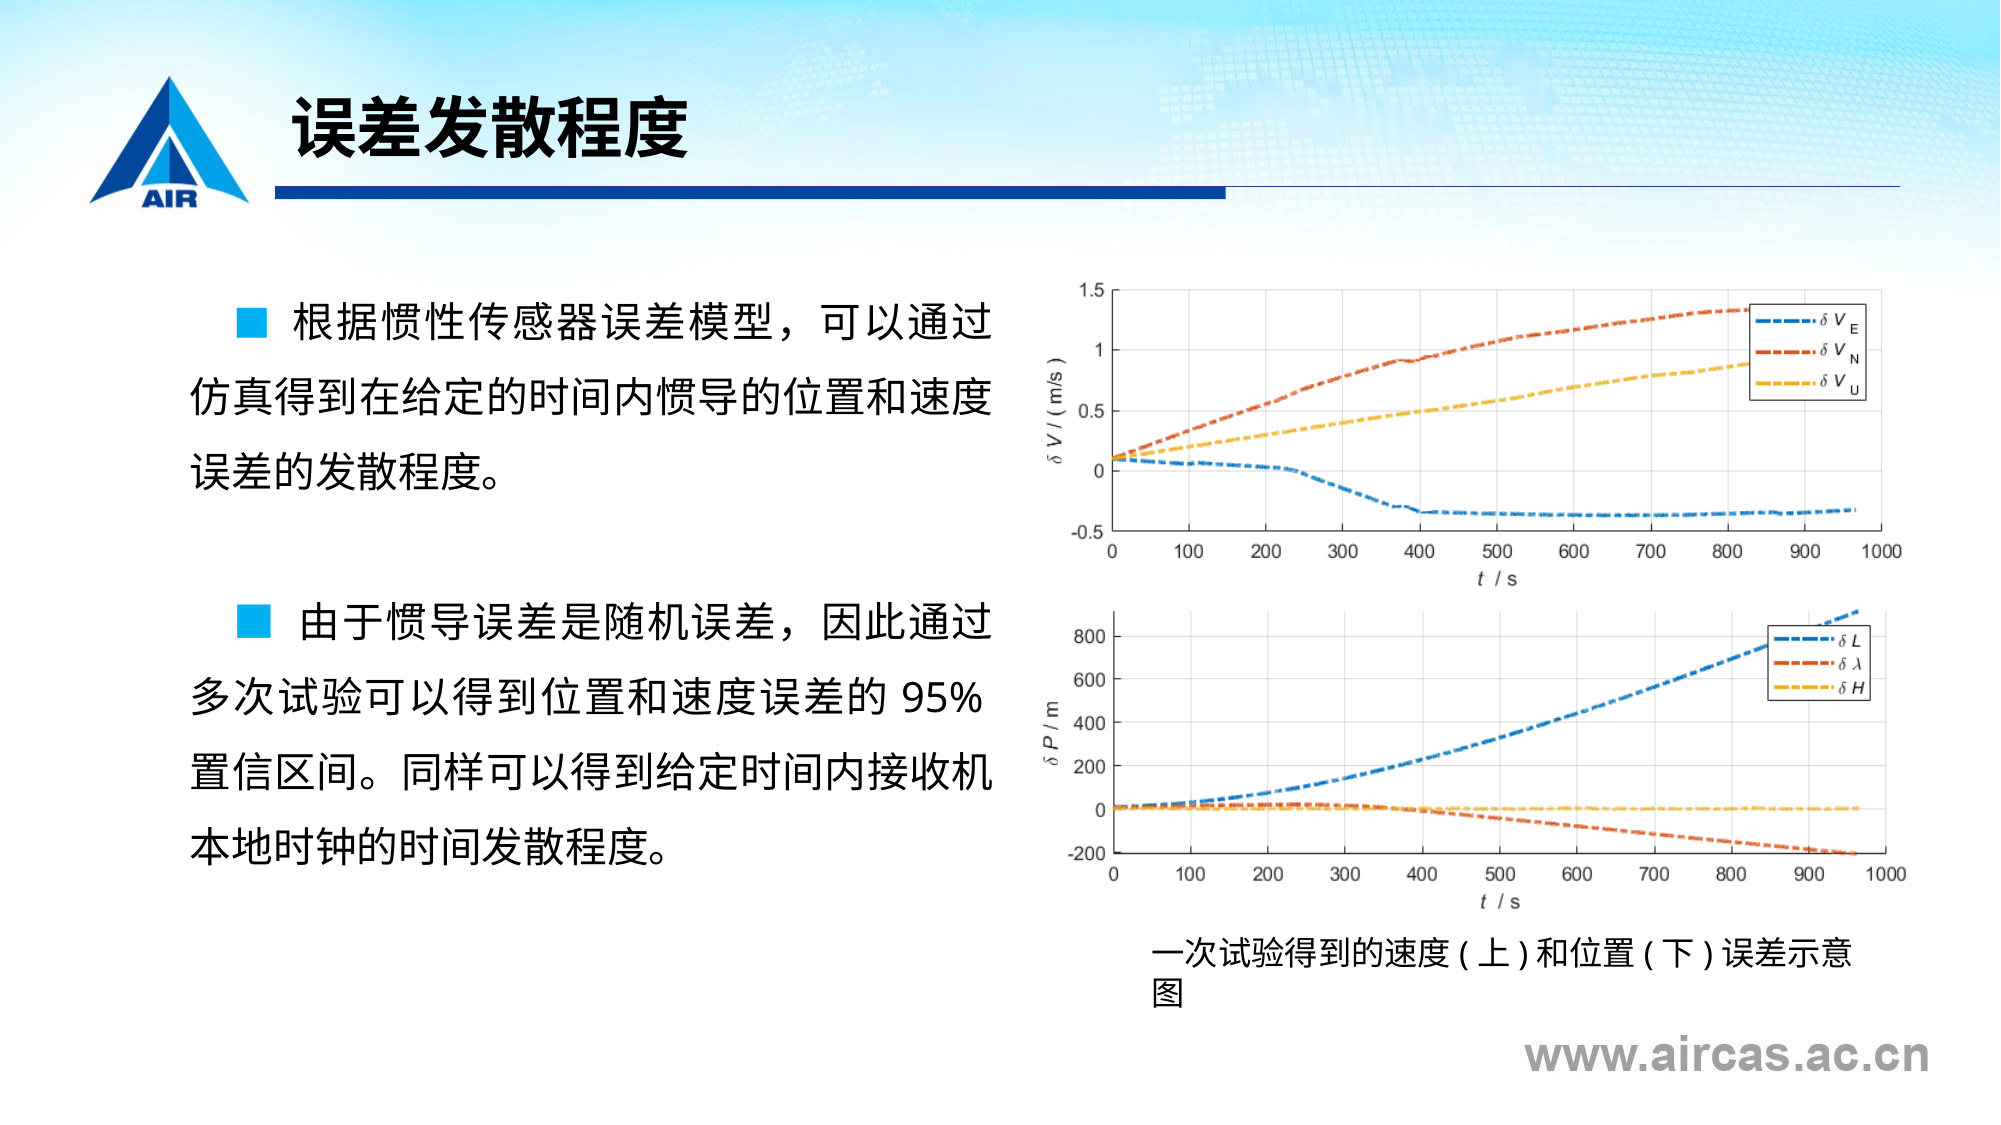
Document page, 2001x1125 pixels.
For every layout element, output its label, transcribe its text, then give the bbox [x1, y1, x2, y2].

text_box ■ 根据惯性传感器误差模型，可以通过仿真得到在给定的时间内惯导的位置和速度误差的发散程度。 ■ 由于惯导误差是随机误差，因此通过多次试验可以得到位置和速度误差的95%置信区间。同样可以得到给定时间内接收机本地时钟的时间发散程度。 [175, 262, 1009, 922]
text_box 一次试验得到的速度(上)和位置(下)误差示意图 [1137, 924, 1884, 1020]
title 误差发散程度 [274, 74, 1889, 187]
picture [0, 0, 2000, 1125]
